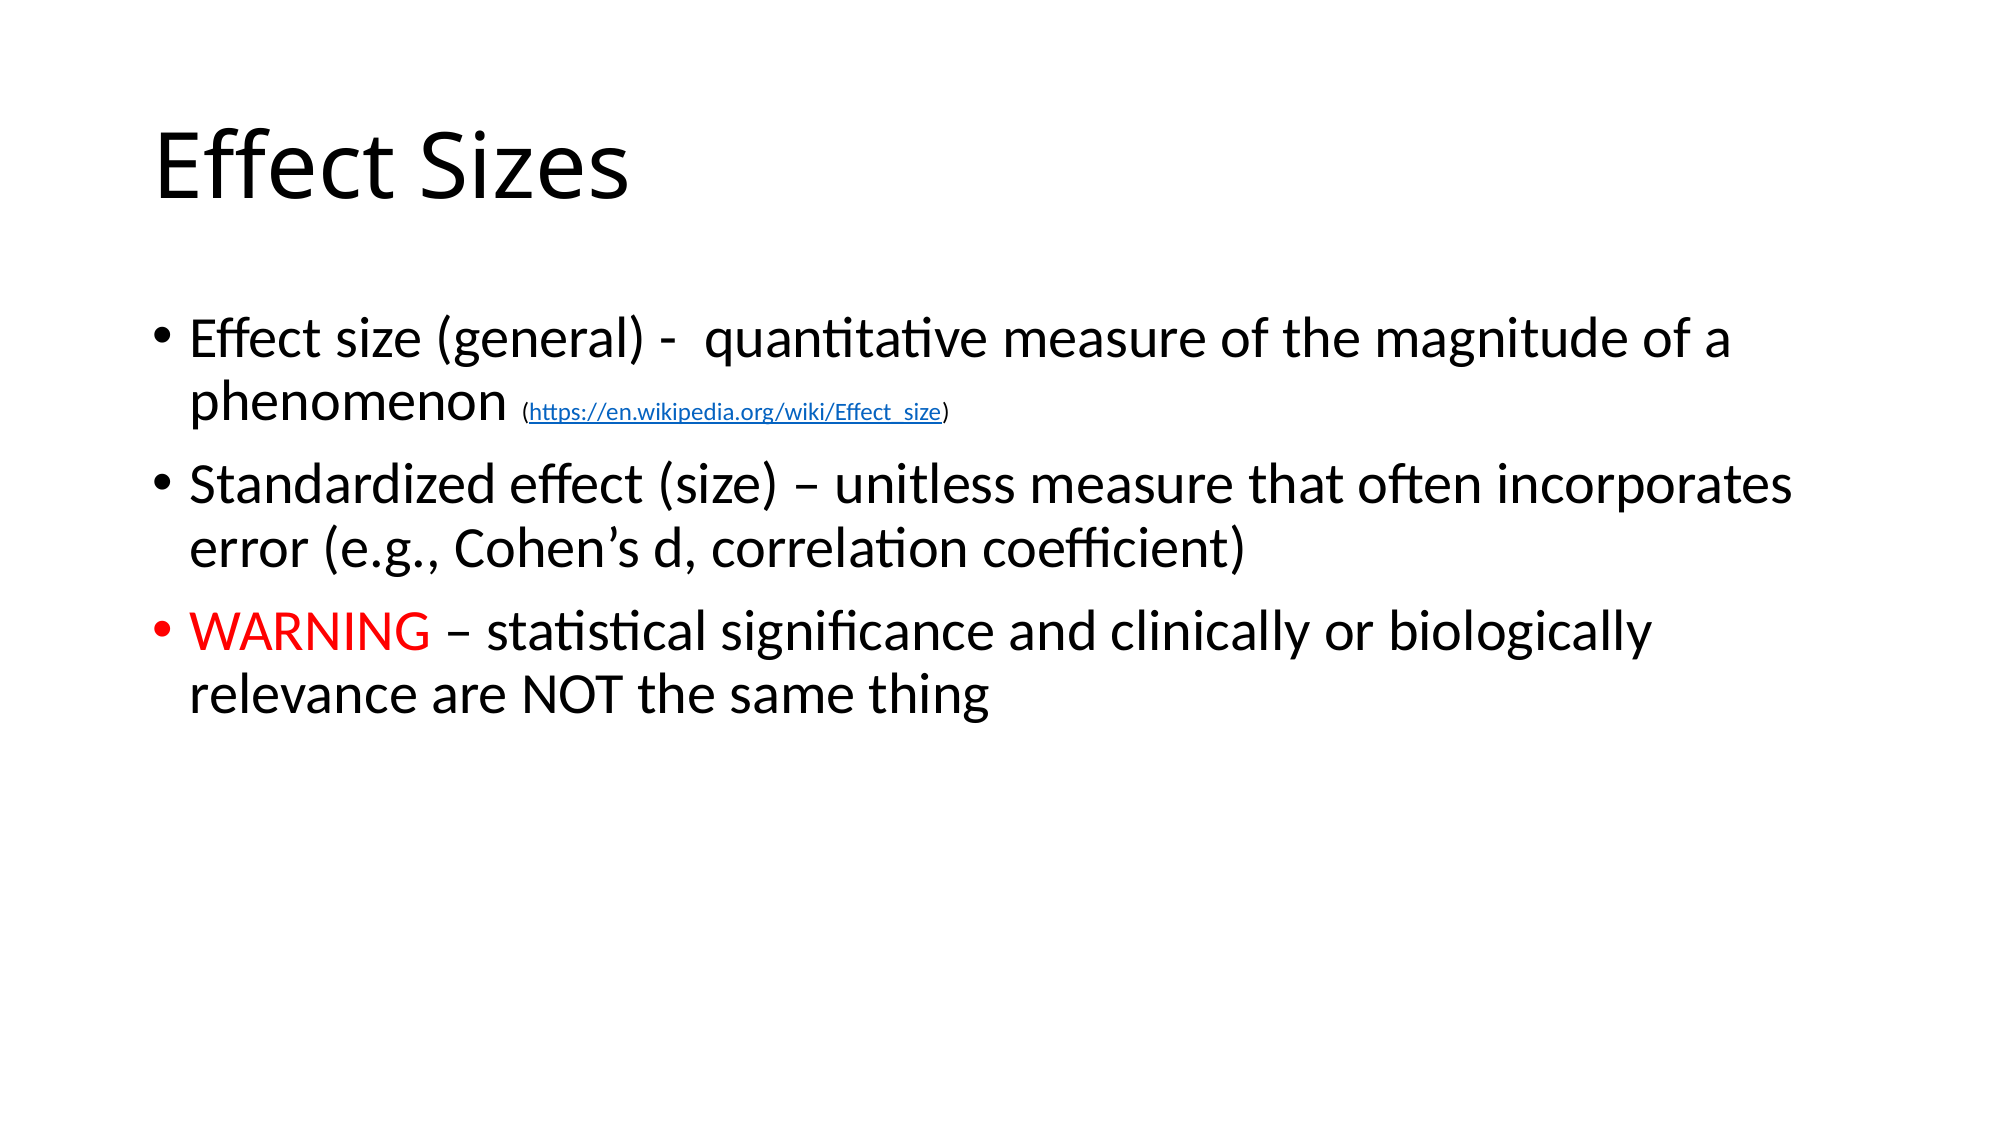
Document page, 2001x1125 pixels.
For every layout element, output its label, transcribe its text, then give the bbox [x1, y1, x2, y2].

title Effect Sizes [137, 59, 1863, 278]
list Effect size (general) - quantitative measure of the magnitude of a phenomenon (https://en.wikipedia.org/wiki/Effect_size) Standardized effect (size) – unitless measure that often incorporates error (e.g., Cohen’s d, correlation coefficient) WARNING – statistical significance and clinically or biologically relevance are NOT the same thing [137, 299, 1863, 1014]
